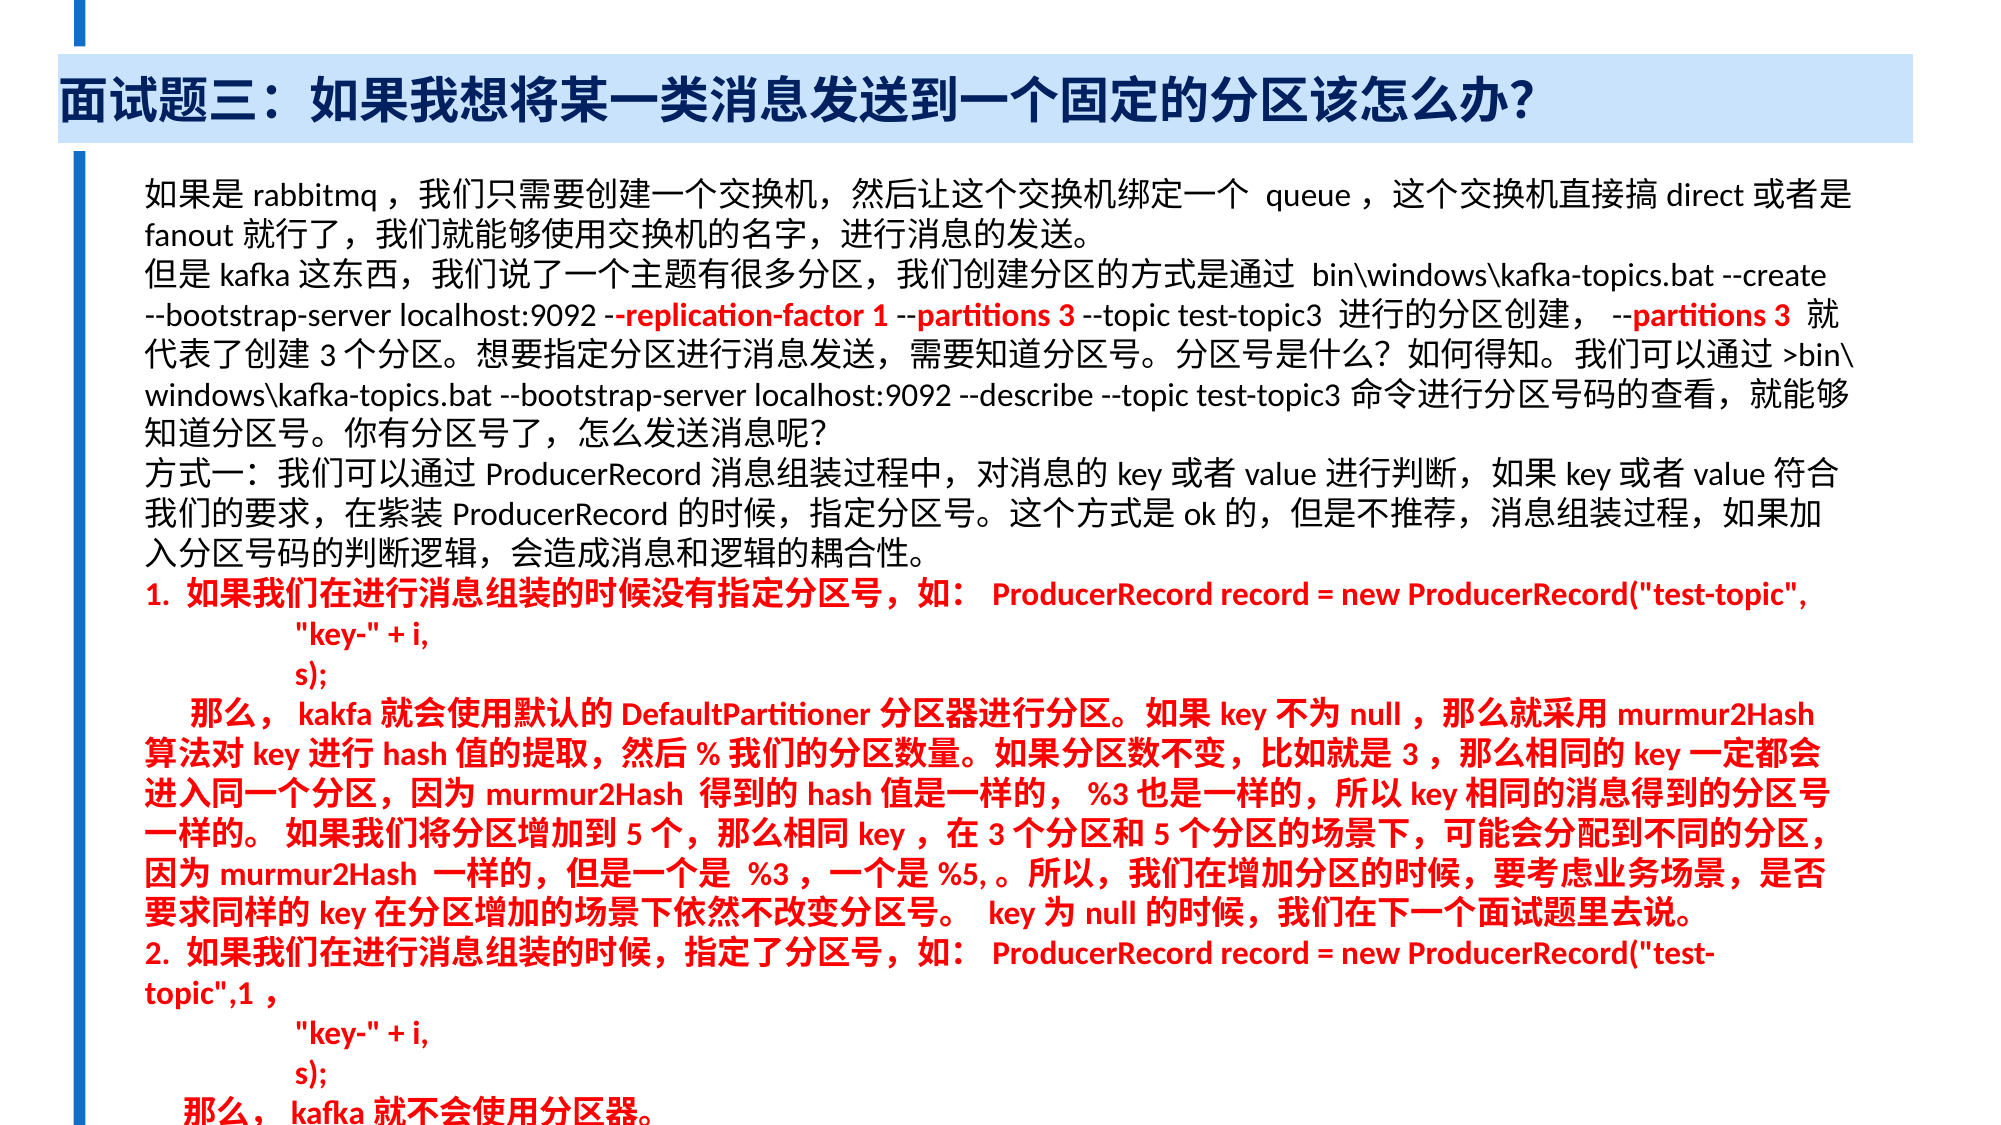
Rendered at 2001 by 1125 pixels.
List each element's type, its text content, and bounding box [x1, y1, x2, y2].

picture [984, 54, 1913, 143]
text_box 如果是rabbitmq，我们只需要创建一个交换机，然后让这个交换机绑定一个 queue，这个交换机直接搞direct或者是fanout就行了，我们就能够使用交换机的名字，进行消息的发送。 但是kafka这东西，我们说了一个主题有很多分区，我们创建分区的方式是通过 bin\windows\kafka-topics.bat --create --bootstrap-server localhost:9092 --replication-factor 1 --partitions 3 --topic test-topic3 进行的分区创建，--partitions 3 就代表了创建3个分区。想要指定分区进行消息发送，需要知道分区号。分区号是什么？如何得知。我们可以通过>bin\windows\kafka-topics.bat --bootstrap-server localhost:9092 --describe --topic test-topic3命令进行分区号码的查看，就能够知道分区号。你有分区号了，怎么发送消息呢？ 方式一：我们可以通过ProducerRecord消息组装过程中，对消息的key或者value进行判断，如果key或者value符合我们的要求，在紫装ProducerRecord的时候，指定分区号。这个方式是ok的，但是不推荐，消息组装过程，如果加入分区号码的判断逻辑，会造成消息和逻辑的耦合性。 1. 如果我们在进行消息组装的时候没有指定分区号，如：ProducerRecord record = new ProducerRecord("test-topic", "key-" + i, s); 那么，kakfa就会使用默认的DefaultPartitioner分区器进行分区。如果key不为null，那么就采用murmur2Hash 算法对key进行hash值的提取，然后%我们的分区数量。如果分区数不变，比如就是3，那么相同的key一定都会进入同一个分区，因为murmur2Hash 得到的hash值是一样的，%3也是一样的，所以key相同的消息得到的分区号一样的。 如果我们将分区增加到5个，那么相同key，在3个分区和5个分区的场景下，可能会分配到不同的分区，因为murmur2Hash 一样的，但是一个是 %3，一个是%5,。所以，我们在增加分区的时候，要考虑业务场景，是否要求同样的key在分区增加的场景下依然不改变分区号。 key为null的时候，我们在下一个面试题里去说。 2. 如果我们在进行消息组装的时候，指定了分区号，如：ProducerRecord record = new ProducerRecord("test-topic",1， "key-" + i, s); 那么，kafka就不会使用分区器。 [984, 165, 1870, 1125]
picture [58, 54, 73, 143]
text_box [73, 0, 984, 1125]
